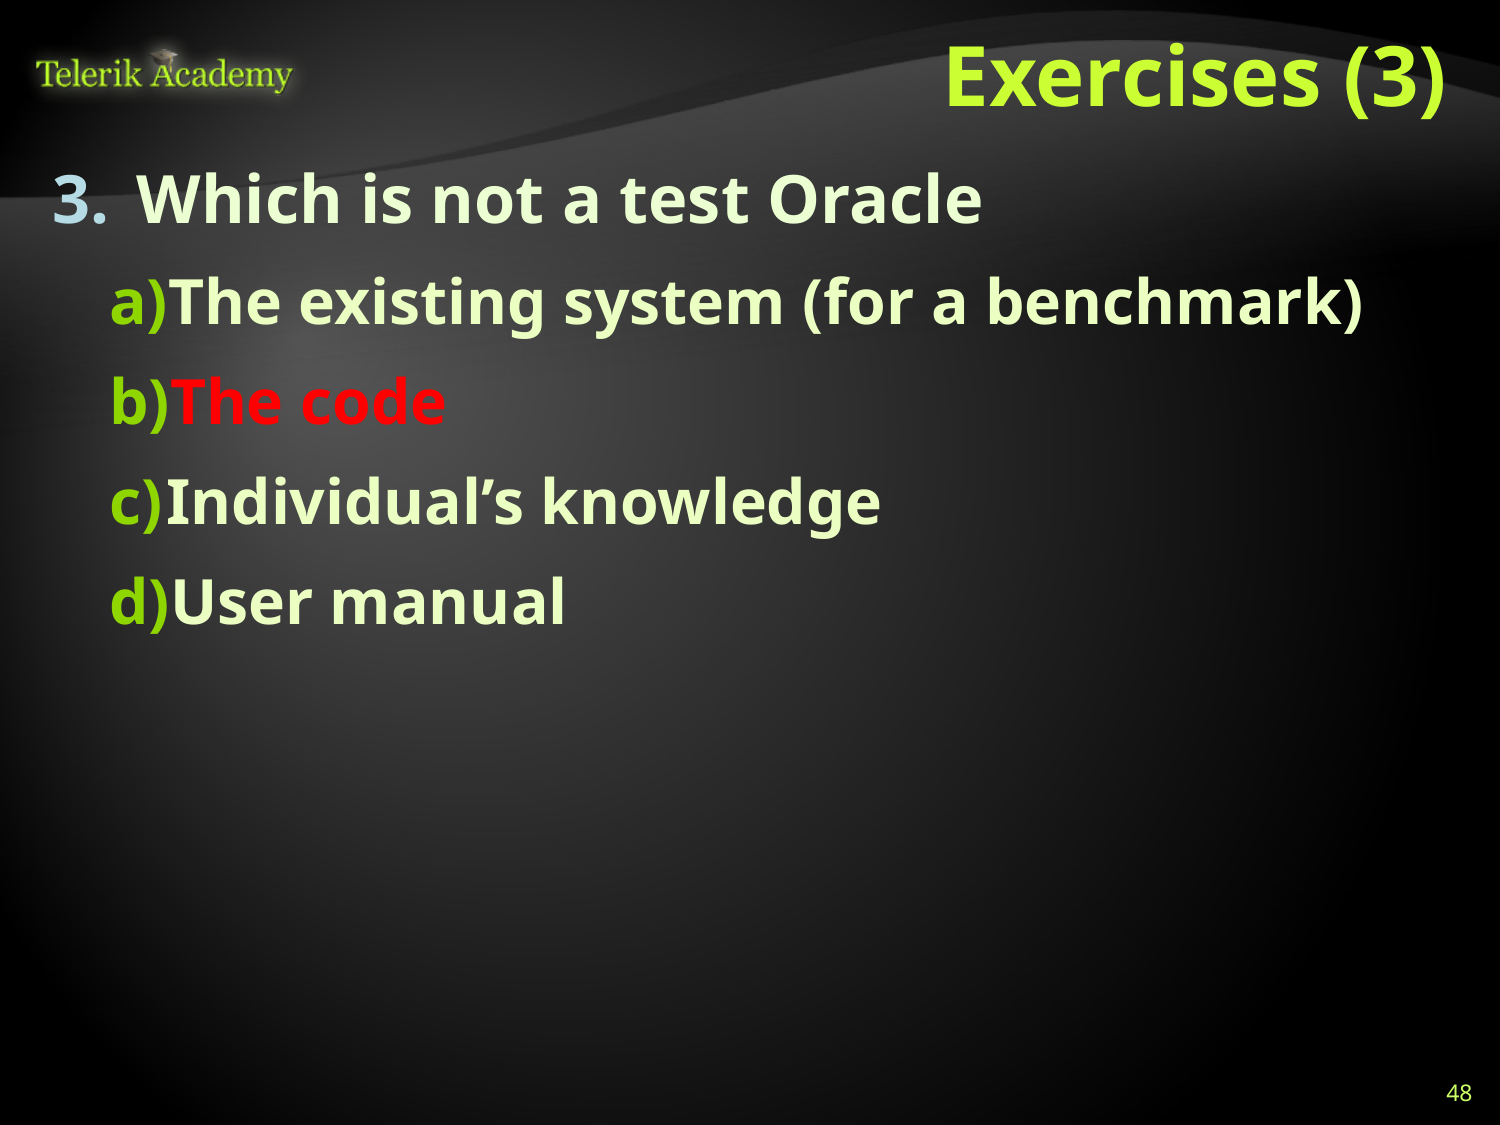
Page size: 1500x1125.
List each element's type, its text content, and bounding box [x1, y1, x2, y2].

picture [0, 0, 1500, 1125]
title Exercises (3) [300, 12, 1463, 149]
list Which is not a test Oracle The existing system (for a benchmark) The code Individual’s knowledge User manual [37, 149, 1463, 1100]
slide_number 48 [1412, 1074, 1488, 1113]
